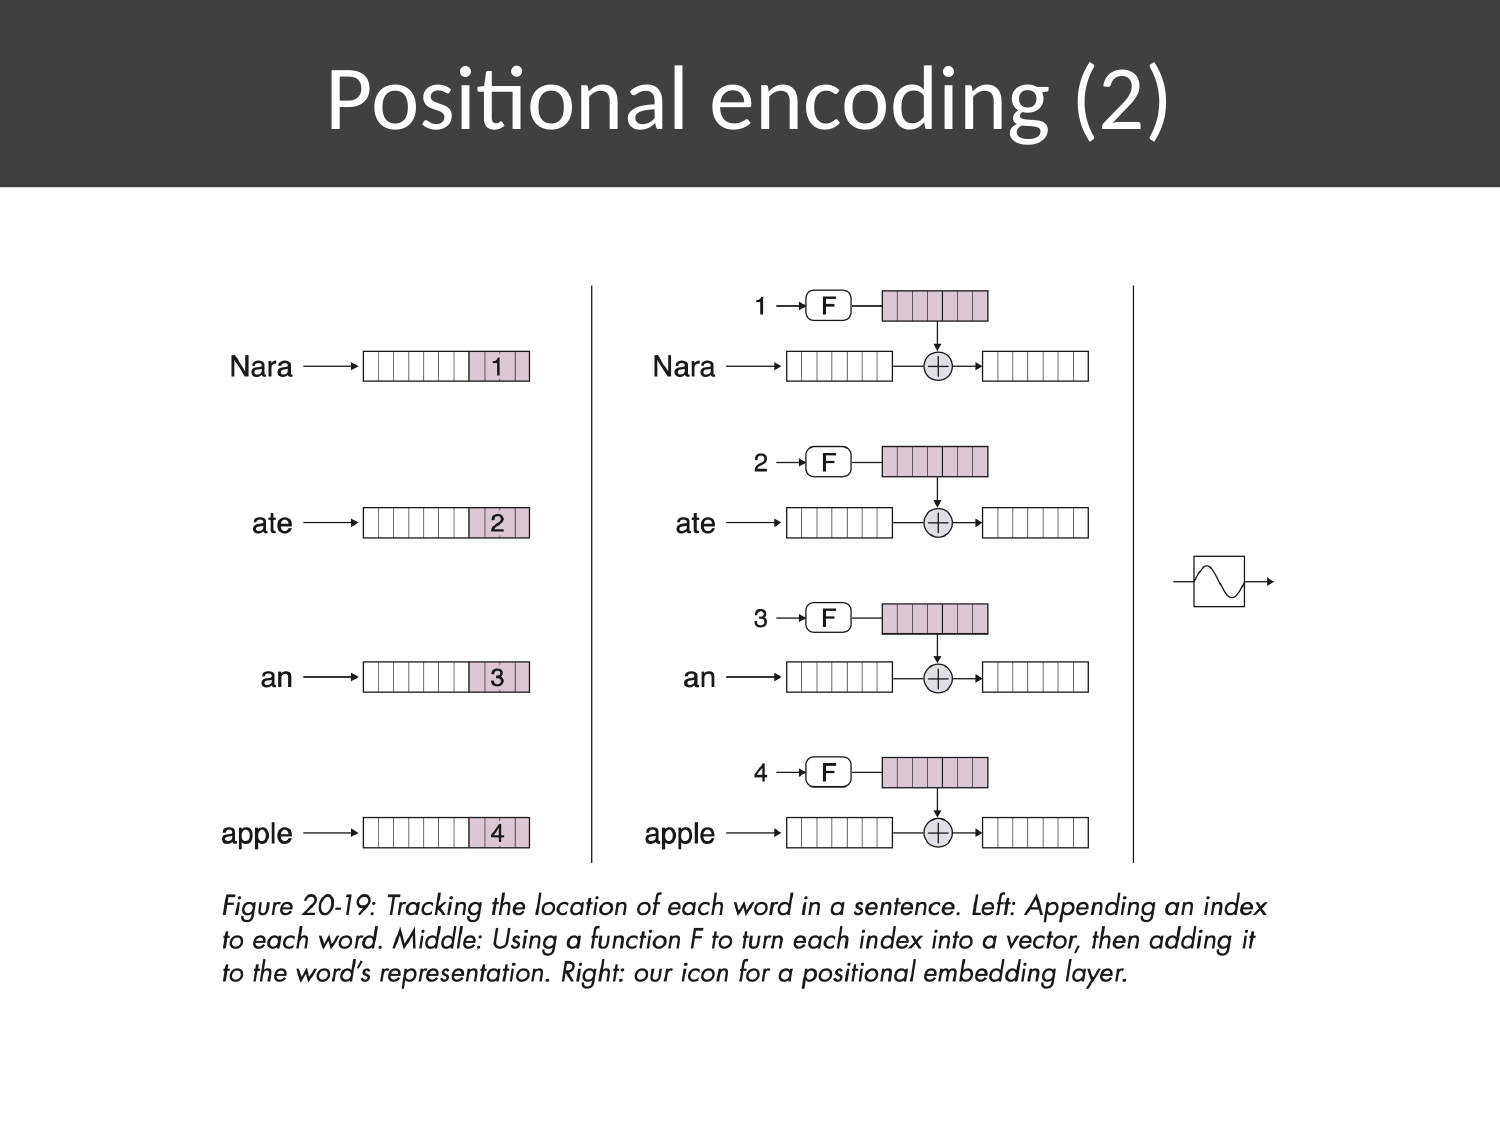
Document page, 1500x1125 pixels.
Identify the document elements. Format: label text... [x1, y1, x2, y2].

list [215, 262, 1285, 1006]
title Positional encoding (2) [0, 0, 1500, 188]
